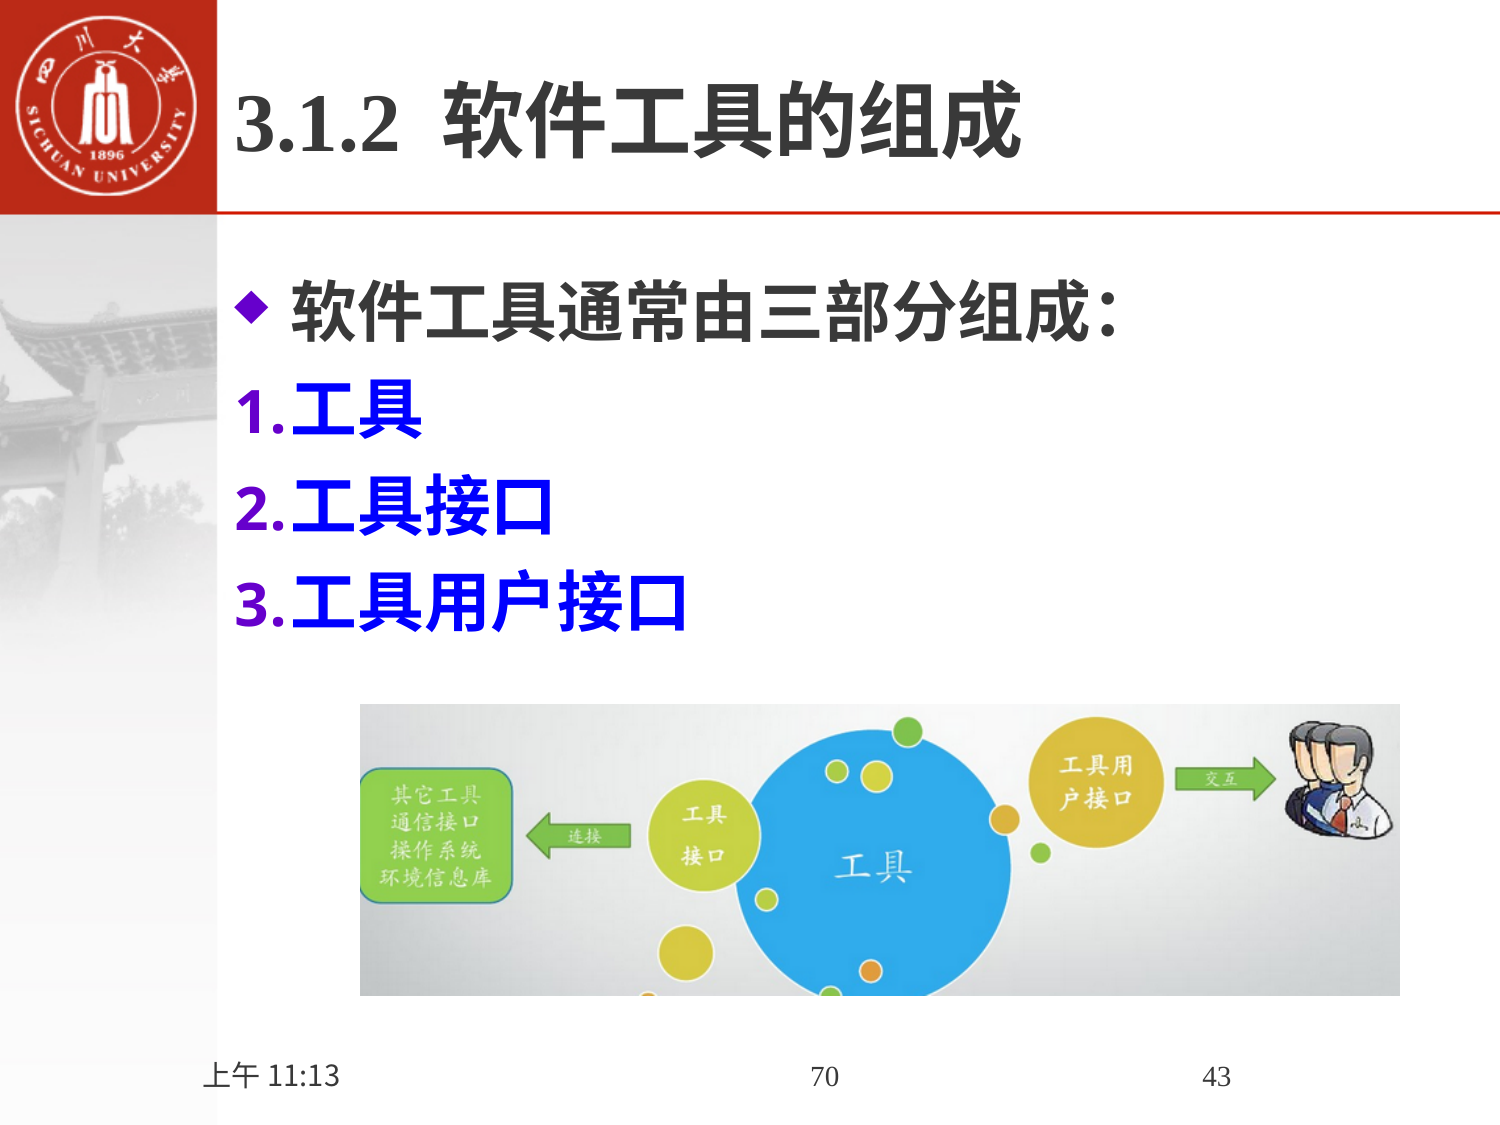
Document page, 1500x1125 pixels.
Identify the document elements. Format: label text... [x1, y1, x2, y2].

text_box <number> [1187, 1049, 1500, 1125]
picture [0, 0, 1500, 1125]
list 软件工具通常由三部分组成： 工具 工具接口 工具用户接口 [219, 262, 1495, 681]
text_box 70 [587, 1049, 1063, 1125]
text_box 上午 11:13 [187, 1049, 500, 1125]
title 3.1.2 软件工具的组成 [219, 18, 1495, 217]
